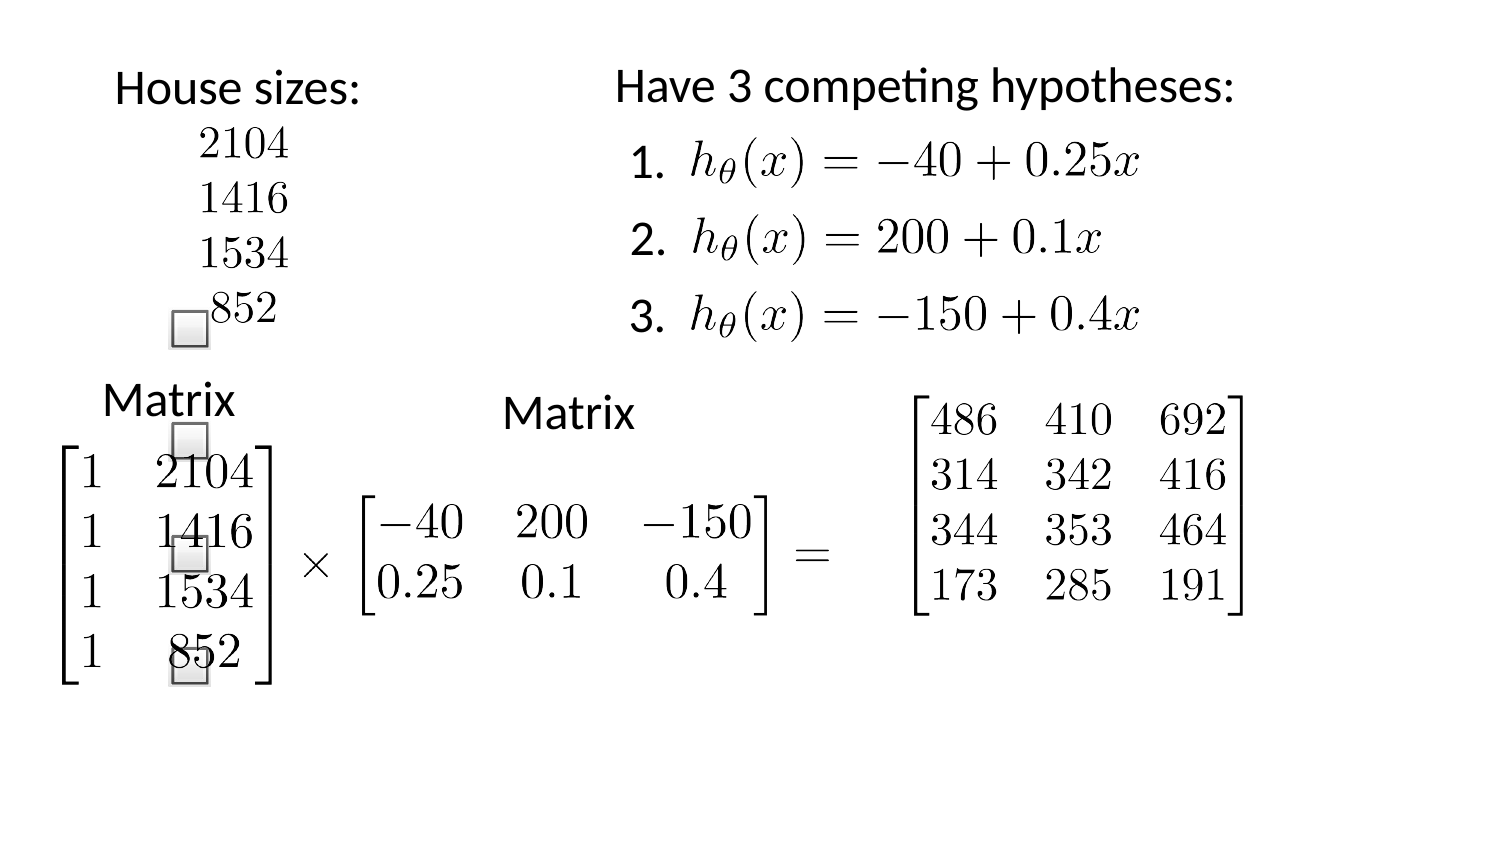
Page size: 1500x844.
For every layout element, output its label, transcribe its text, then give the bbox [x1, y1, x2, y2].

picture [168, 125, 288, 350]
text_box House sizes: [99, 46, 463, 122]
text_box Have 3 competing hypotheses: [600, 45, 1300, 120]
picture [62, 434, 328, 687]
text_box Matrix [62, 359, 275, 434]
text_box 2. [614, 198, 703, 273]
text_box Matrix [462, 371, 675, 447]
picture [691, 136, 1139, 188]
picture [692, 213, 1101, 265]
text_box 3. [613, 275, 702, 350]
picture [914, 395, 1243, 616]
picture [691, 291, 1139, 342]
picture [362, 494, 830, 616]
text_box 1. [613, 121, 702, 196]
